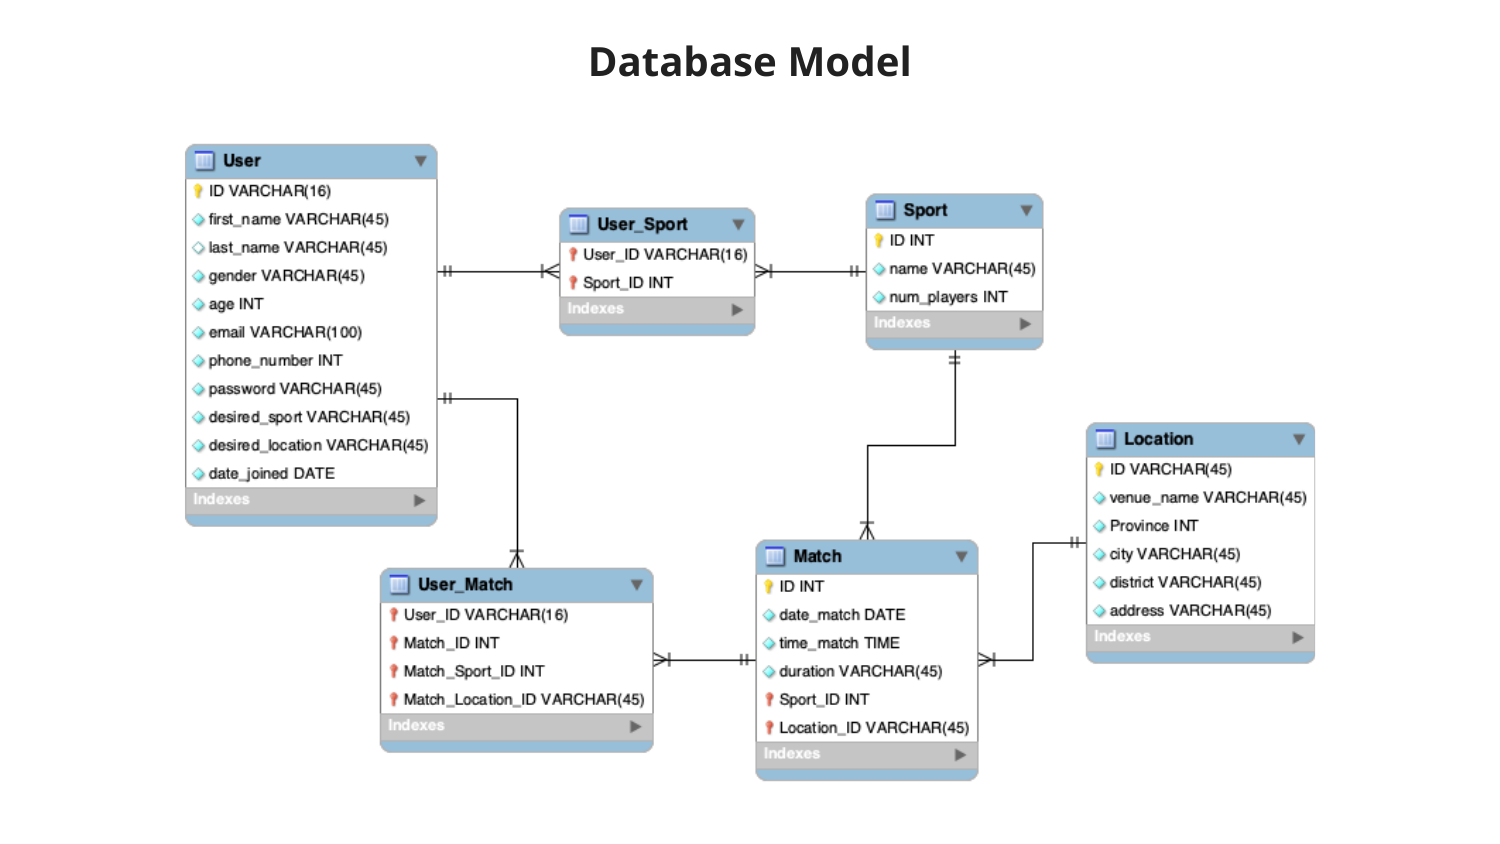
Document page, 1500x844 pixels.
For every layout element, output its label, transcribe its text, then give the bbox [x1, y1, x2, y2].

title Database Model [563, 21, 937, 129]
picture [184, 130, 1316, 794]
